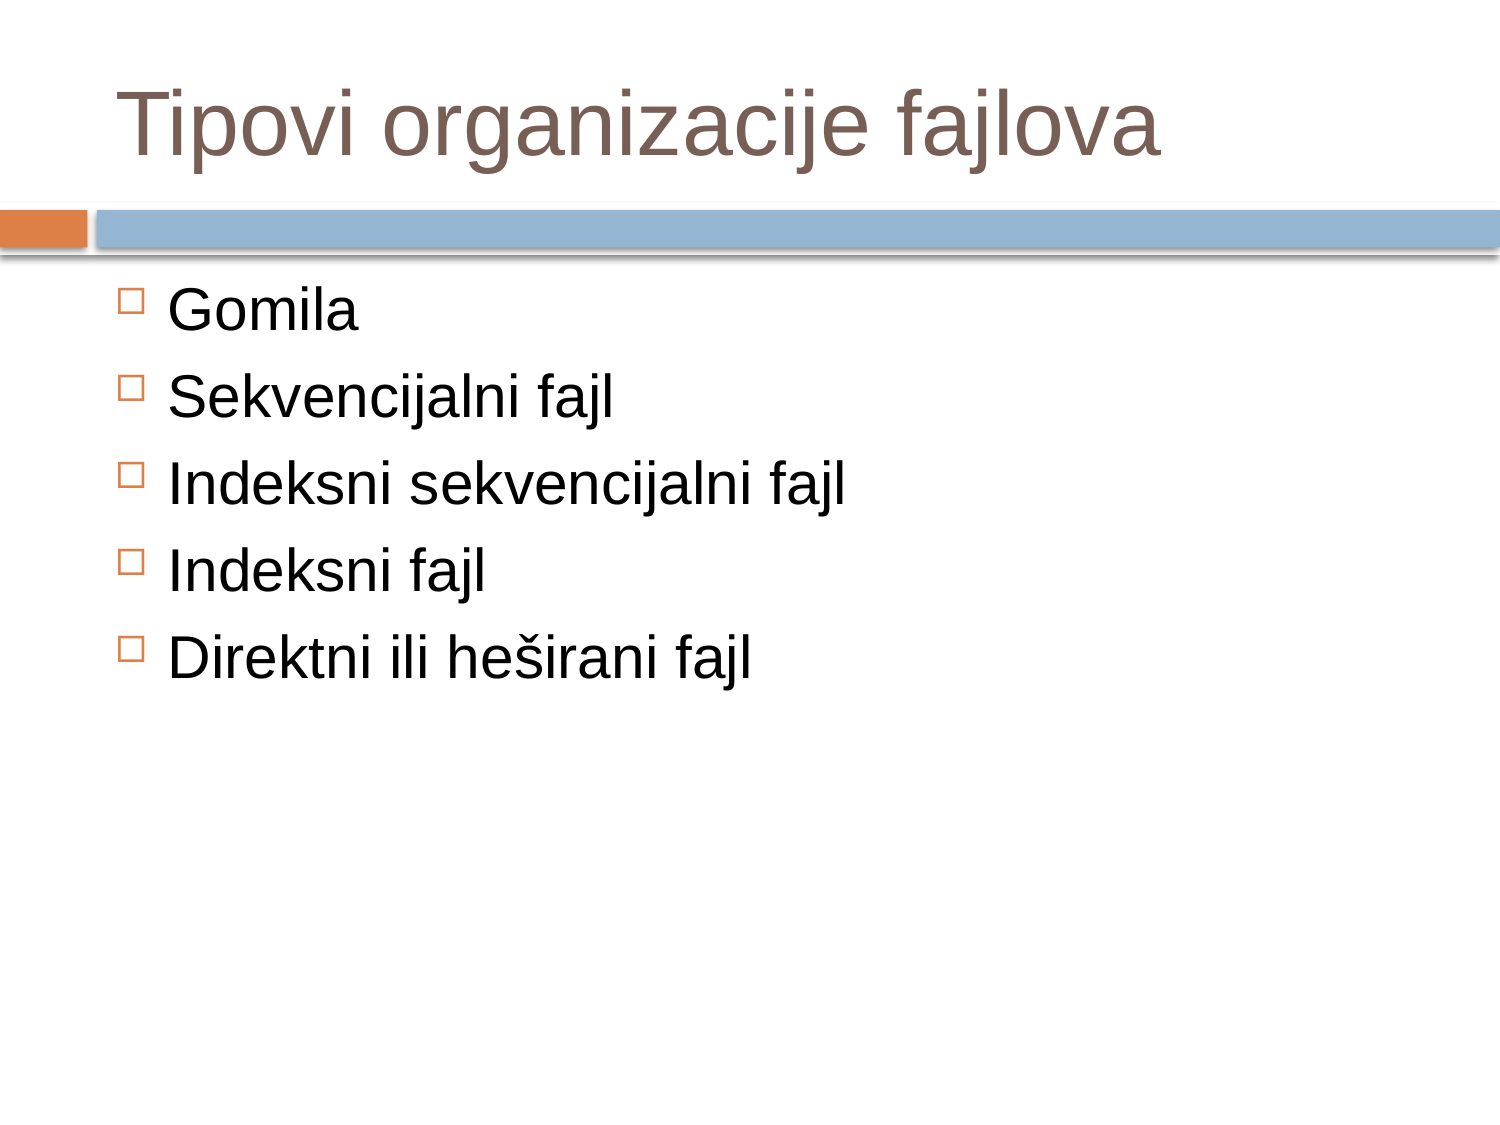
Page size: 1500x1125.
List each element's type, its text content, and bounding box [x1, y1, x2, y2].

list Gomila Sekvencijalni fajl Indeksni sekvencijalni fajl Indeksni fajl Direktni ili heširani fajl [100, 262, 1438, 1000]
title Tipovi organizacije fajlova [100, 37, 1438, 200]
